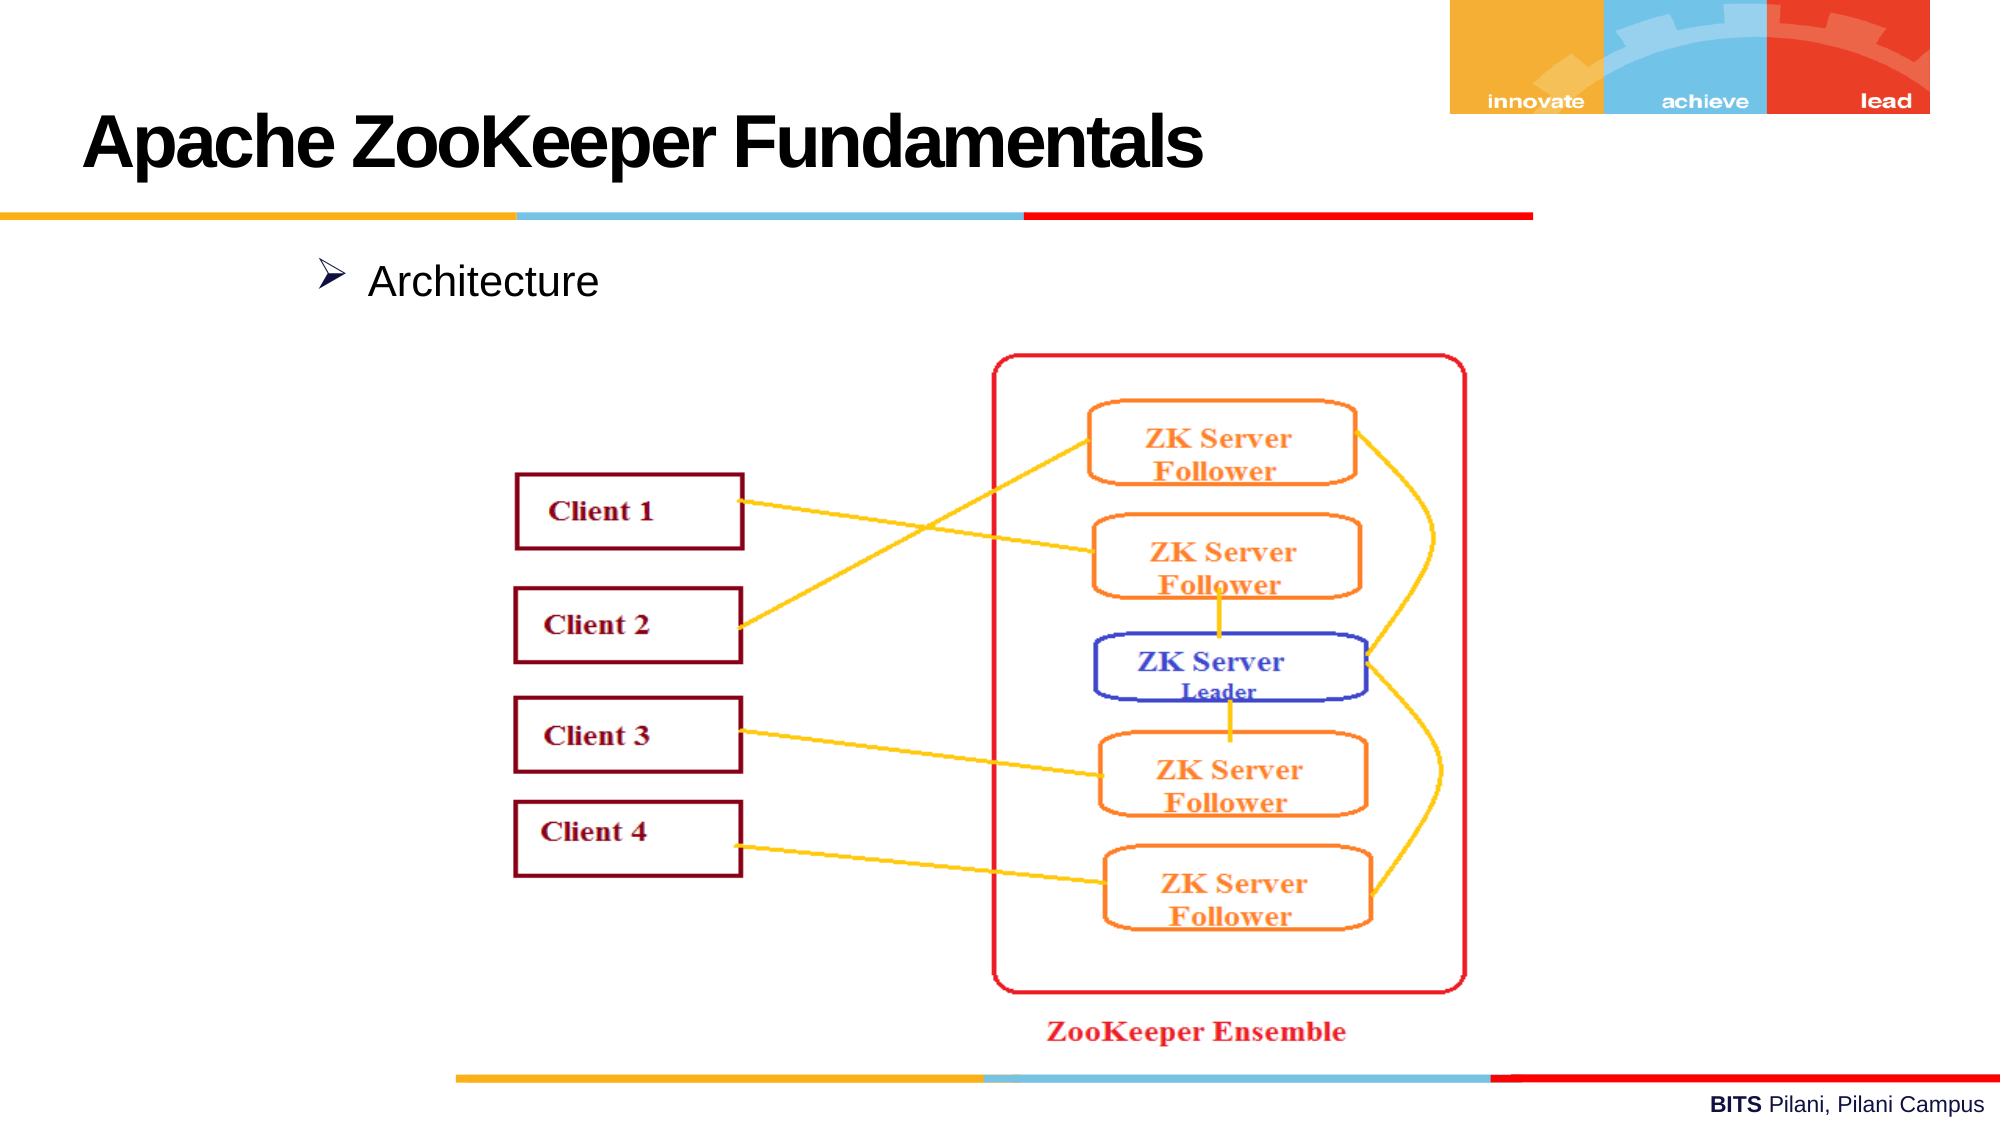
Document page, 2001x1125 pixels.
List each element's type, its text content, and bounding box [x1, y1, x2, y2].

list Apache ZooKeeper Fundamentals [66, 24, 1450, 213]
picture [1449, 0, 1930, 114]
picture [462, 337, 1508, 1063]
list Architecture [300, 245, 1650, 313]
